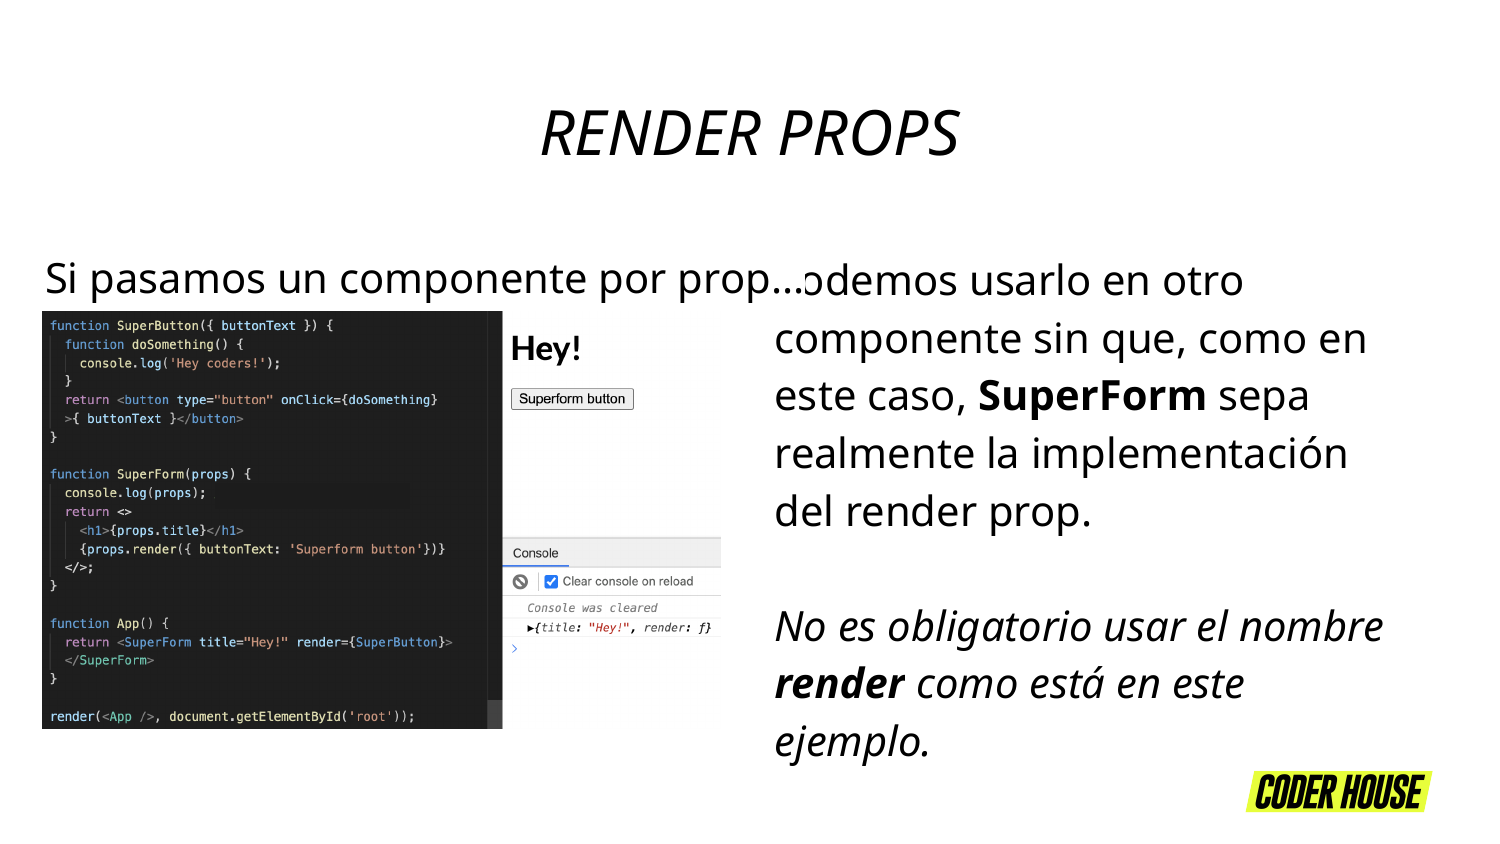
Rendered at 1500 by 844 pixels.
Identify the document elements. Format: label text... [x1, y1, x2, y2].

picture [1241, 764, 1437, 819]
text_box Podemos usarlo en otro componente sin que, como en este caso, SuperForm sepa realmente la implementación del render prop. No es obligatorio usar el nombre render como está en este ejemplo. [759, 231, 1422, 707]
picture [42, 311, 722, 730]
text_box Si pasamos un componente por prop... [30, 149, 899, 396]
text_box RENDER PROPS [252, 78, 1248, 195]
